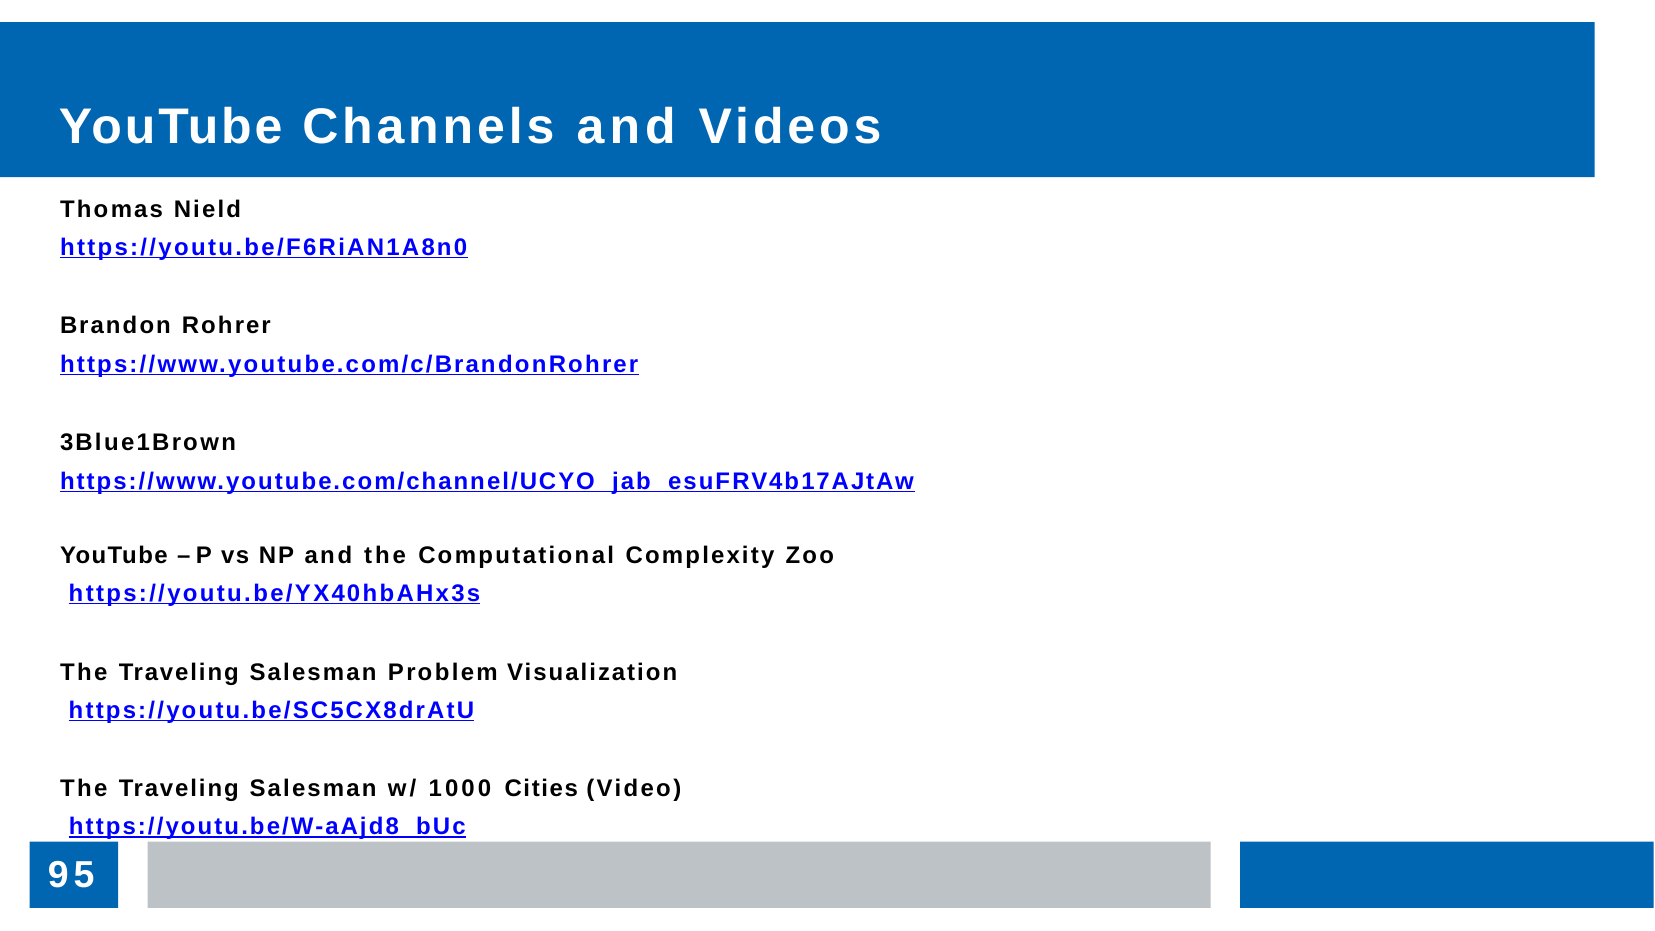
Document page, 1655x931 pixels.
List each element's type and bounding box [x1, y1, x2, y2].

slide_number [43, 850, 104, 931]
text_box [57, 181, 922, 494]
text_box [57, 527, 843, 840]
title [56, 91, 900, 249]
